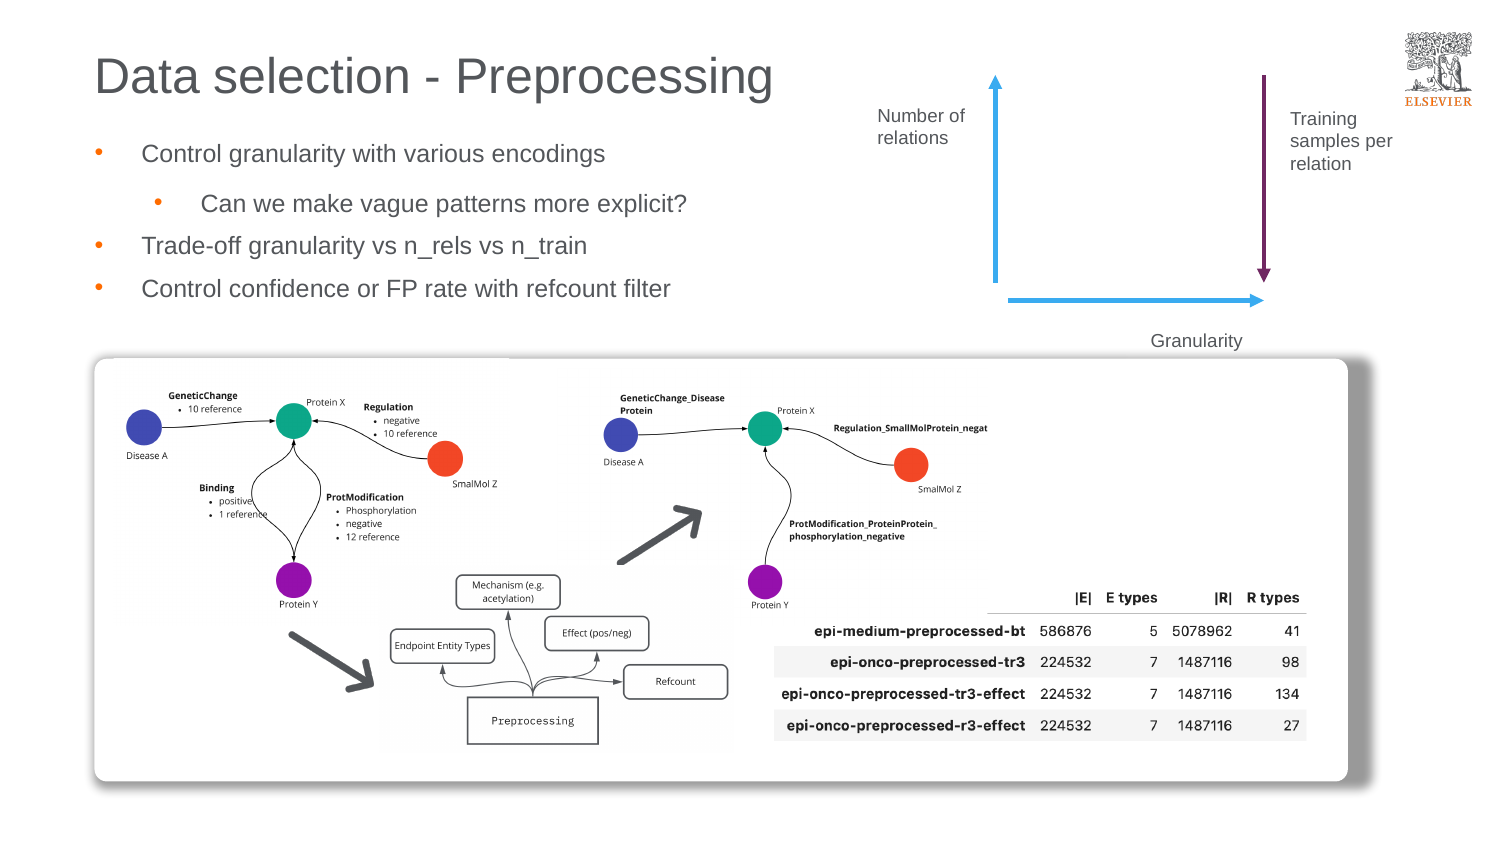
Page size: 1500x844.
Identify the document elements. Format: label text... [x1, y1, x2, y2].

text_box Number of relations [996, 95, 1008, 156]
title Data selection - Preprocessing [94, 32, 1378, 115]
list Control granularity with various encodings Can we make vague patterns more explicit? Trade-off granularity vs n_rels vs n_train Control confidence or FP rate with refcount filter [94, 137, 720, 318]
picture [113, 358, 1314, 753]
text_box Granularity [1135, 320, 1264, 359]
text_box [93, 357, 1349, 783]
picture [1405, 32, 1472, 106]
text_box Training samples per relation [1275, 99, 1421, 182]
text_box Number of relations [862, 95, 995, 156]
